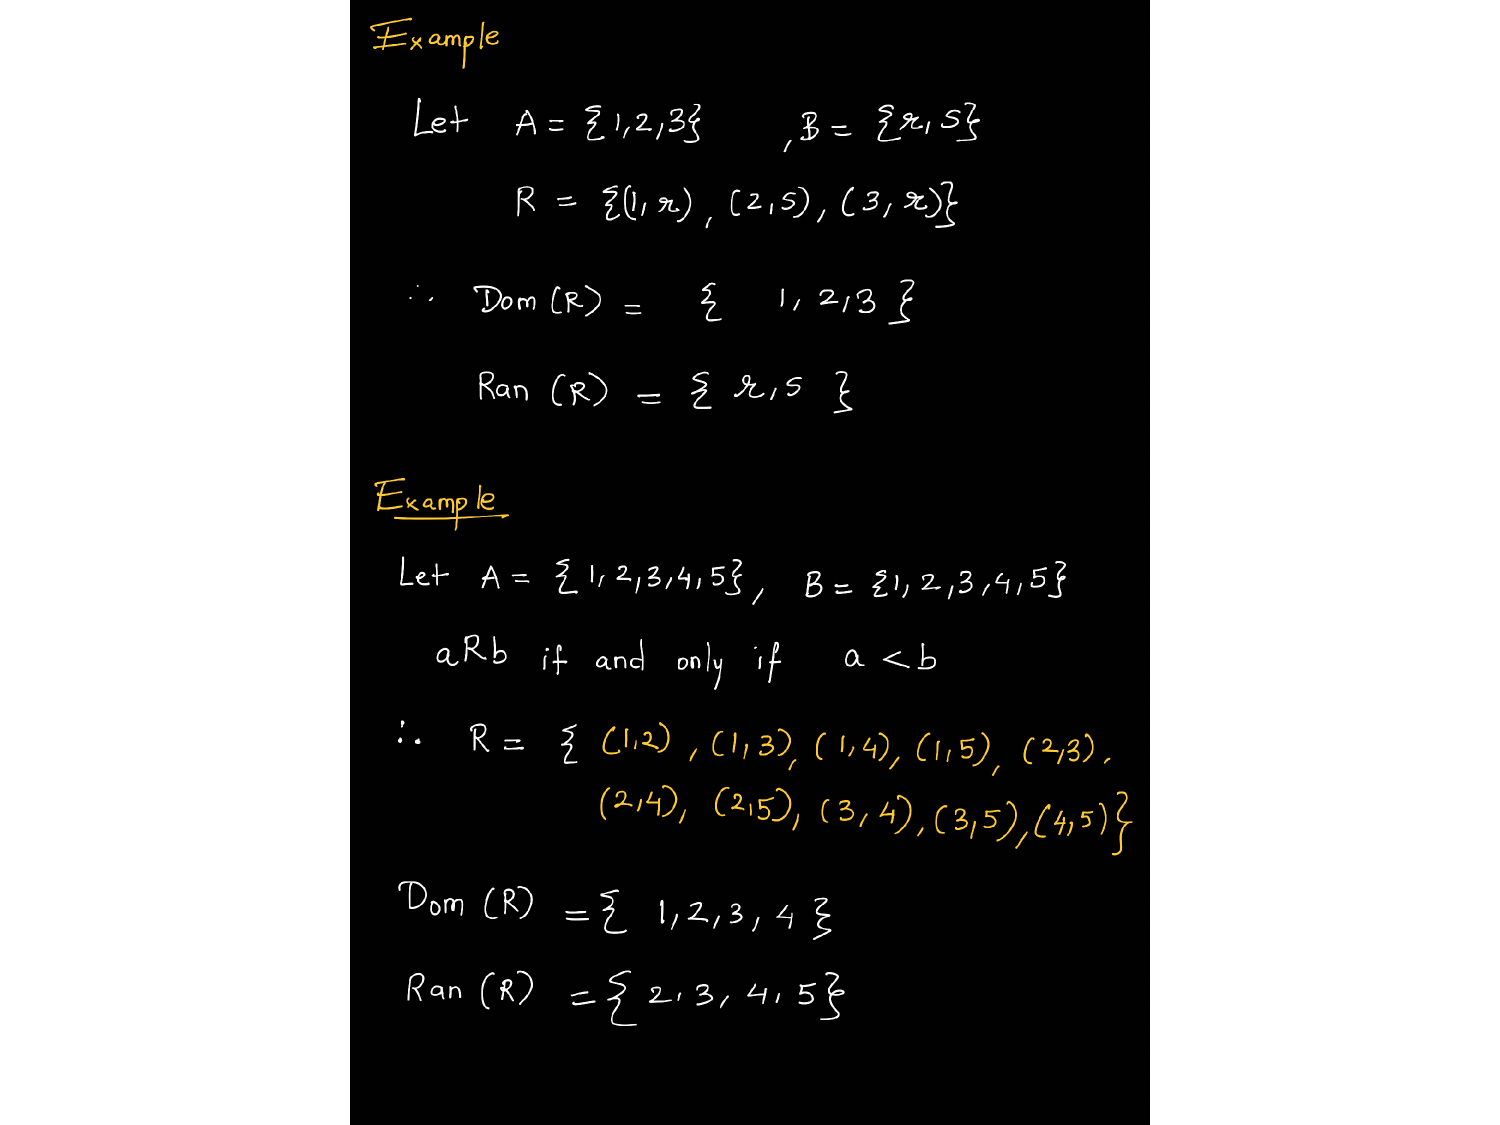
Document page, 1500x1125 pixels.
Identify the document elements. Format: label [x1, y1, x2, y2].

picture [350, 0, 1150, 1125]
